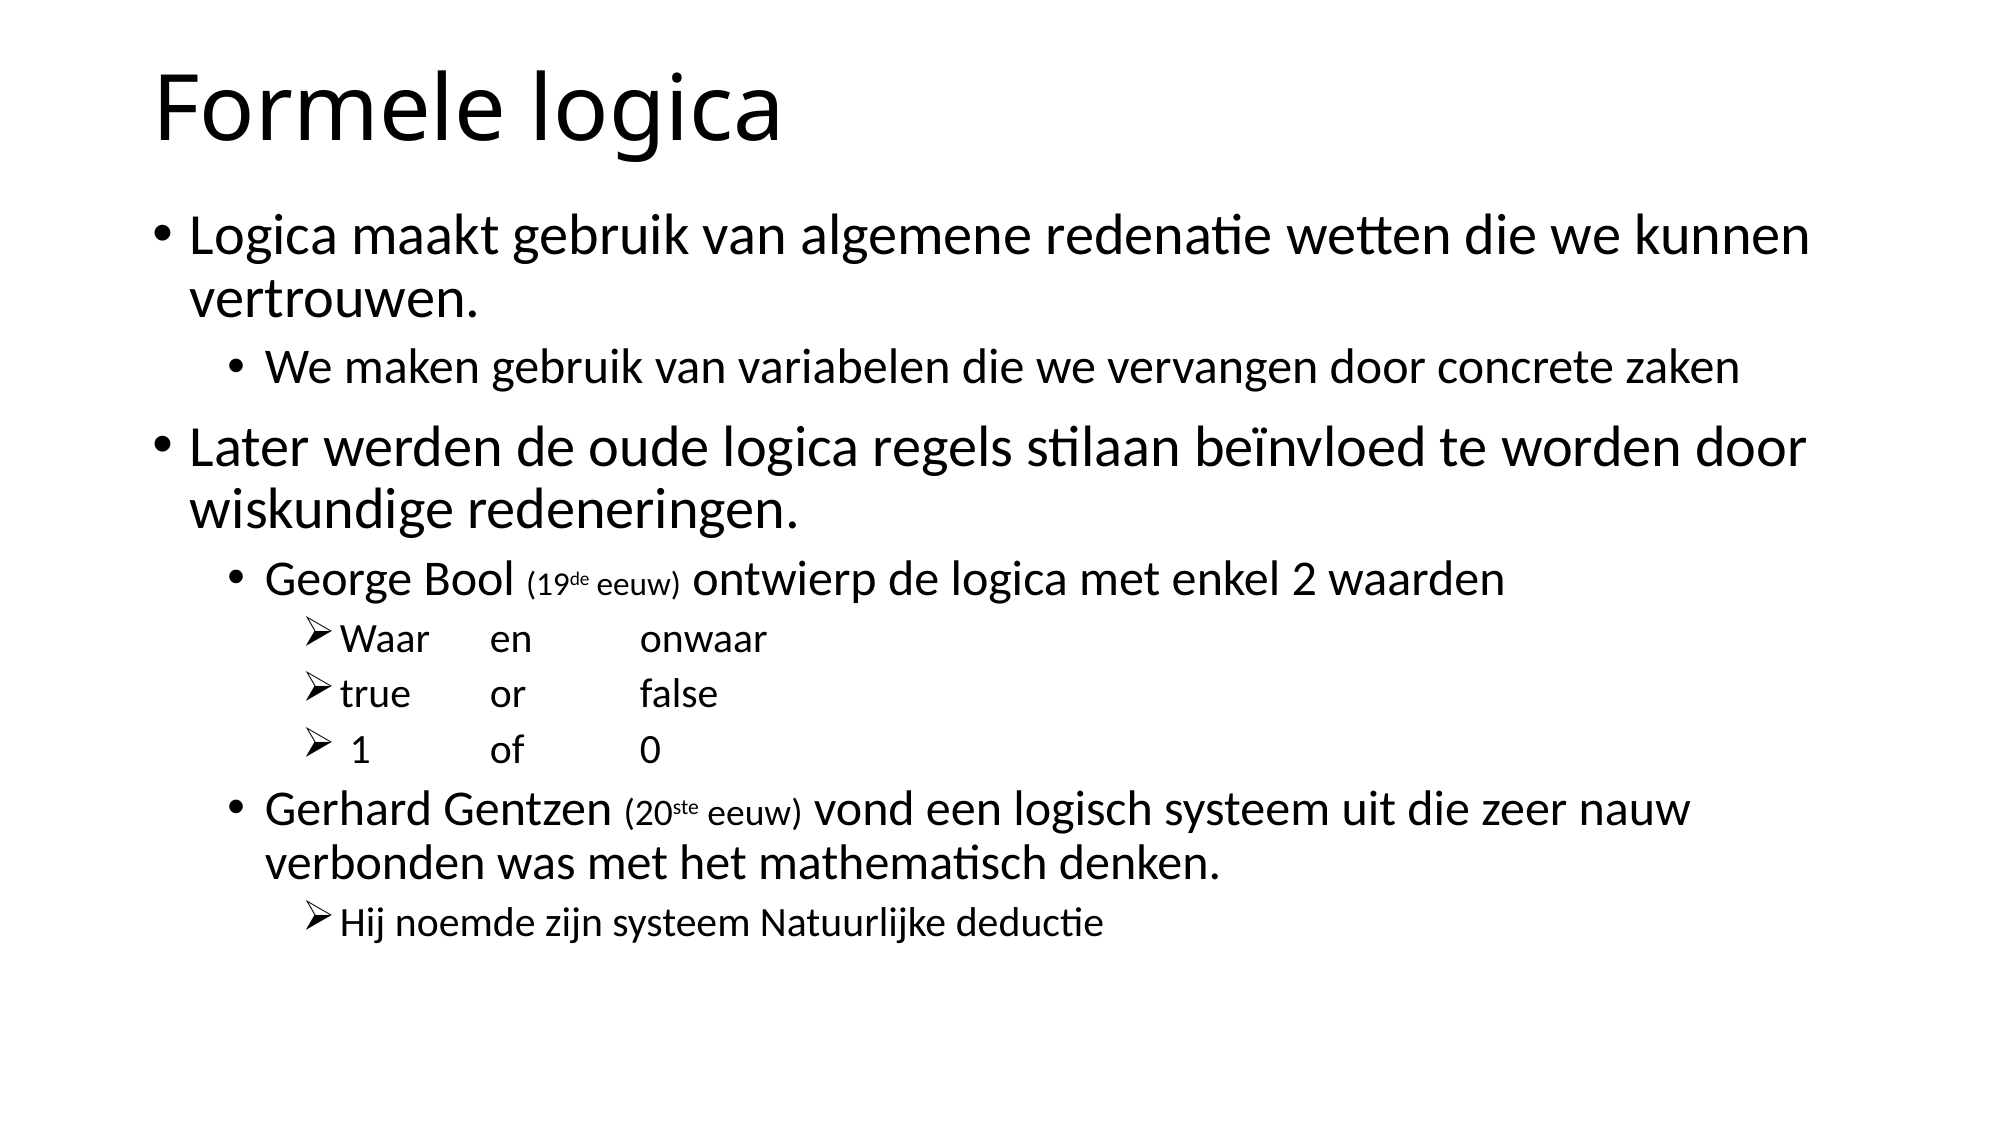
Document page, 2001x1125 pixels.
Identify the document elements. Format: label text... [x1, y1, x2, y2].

title Formele logica [137, 45, 1863, 176]
list Logica maakt gebruik van algemene redenatie wetten die we kunnen vertrouwen. We maken gebruik van variabelen die we vervangen door concrete zaken Later werden de oude logica regels stilaan beïnvloed te worden door wiskundige redeneringen. George Bool (19de eeuw) ontwierp de logica met enkel 2 waarden Waar en onwaar true or false 1 of 0 Gerhard Gentzen (20ste eeuw) vond een logisch systeem uit die zeer nauw verbonden was met het mathematisch denken. Hij noemde zijn systeem Natuurlijke deductie [137, 197, 1921, 1069]
